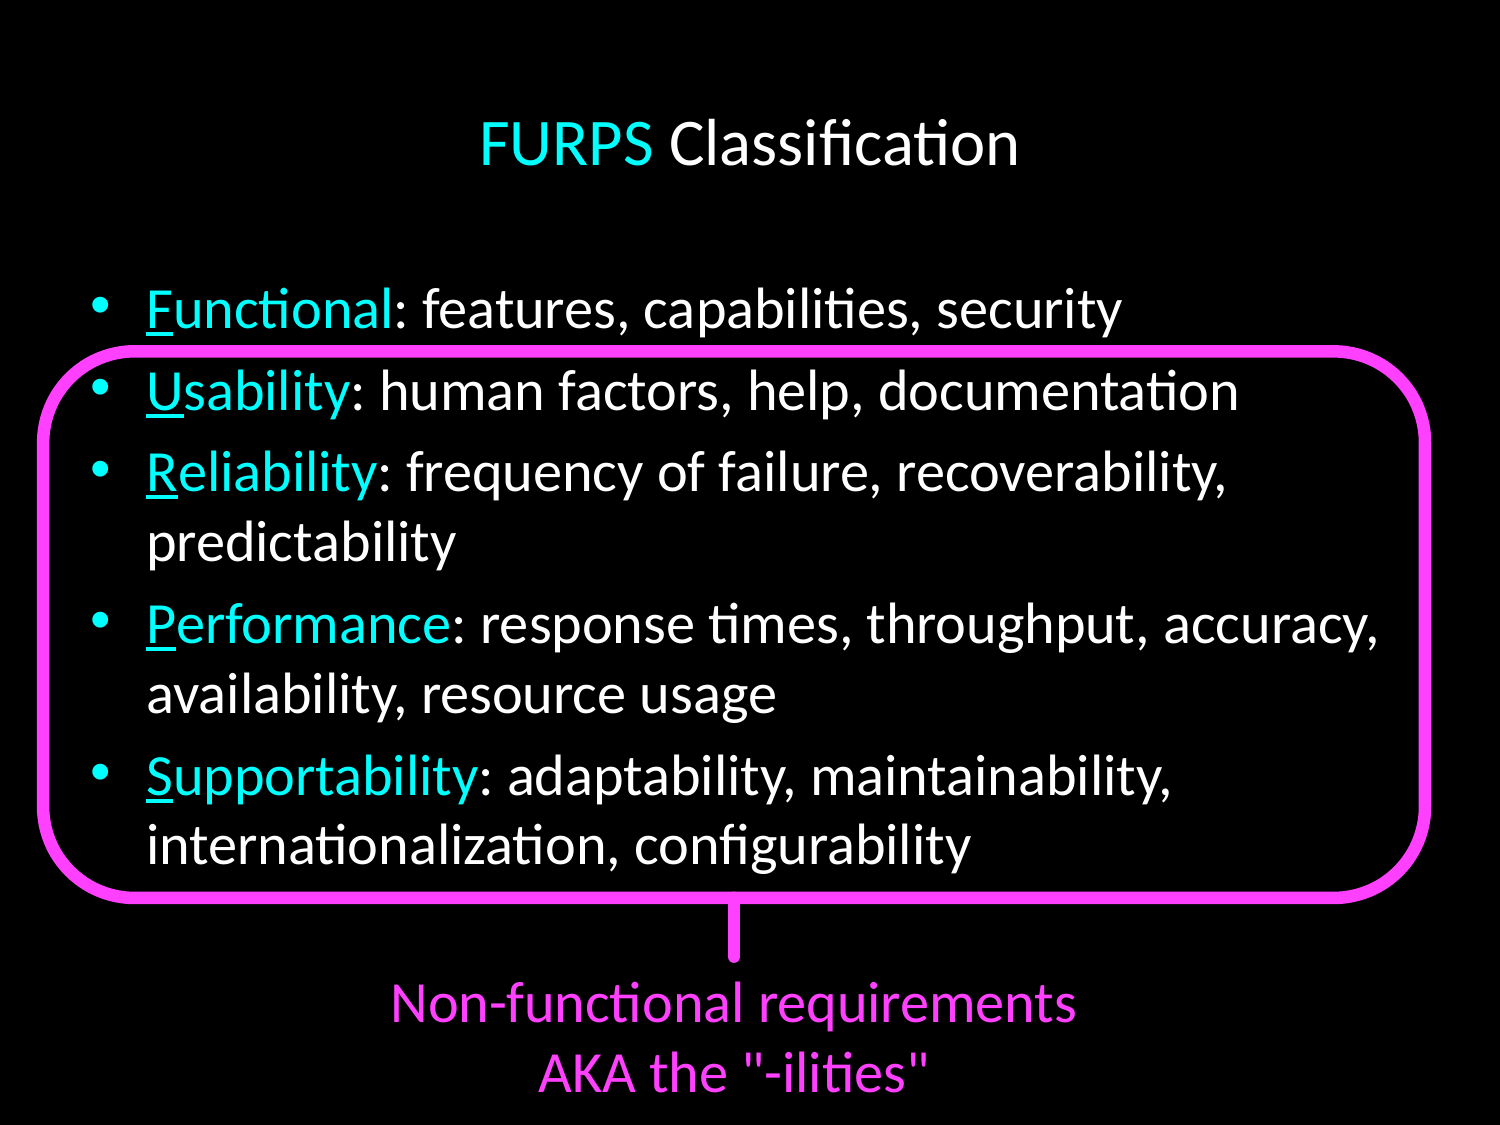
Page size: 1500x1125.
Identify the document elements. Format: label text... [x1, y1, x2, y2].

title FURPS Classification [75, 45, 1425, 233]
list Functional: features, capabilities, security Usability: human factors, help, documentation Reliability: frequency of failure, recoverability, predictability Performance: response times, throughput, accuracy, availability, resource usage Supportability: adaptability, maintainability, internationalization, configurability [75, 262, 1425, 350]
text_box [42, 351, 1426, 1114]
